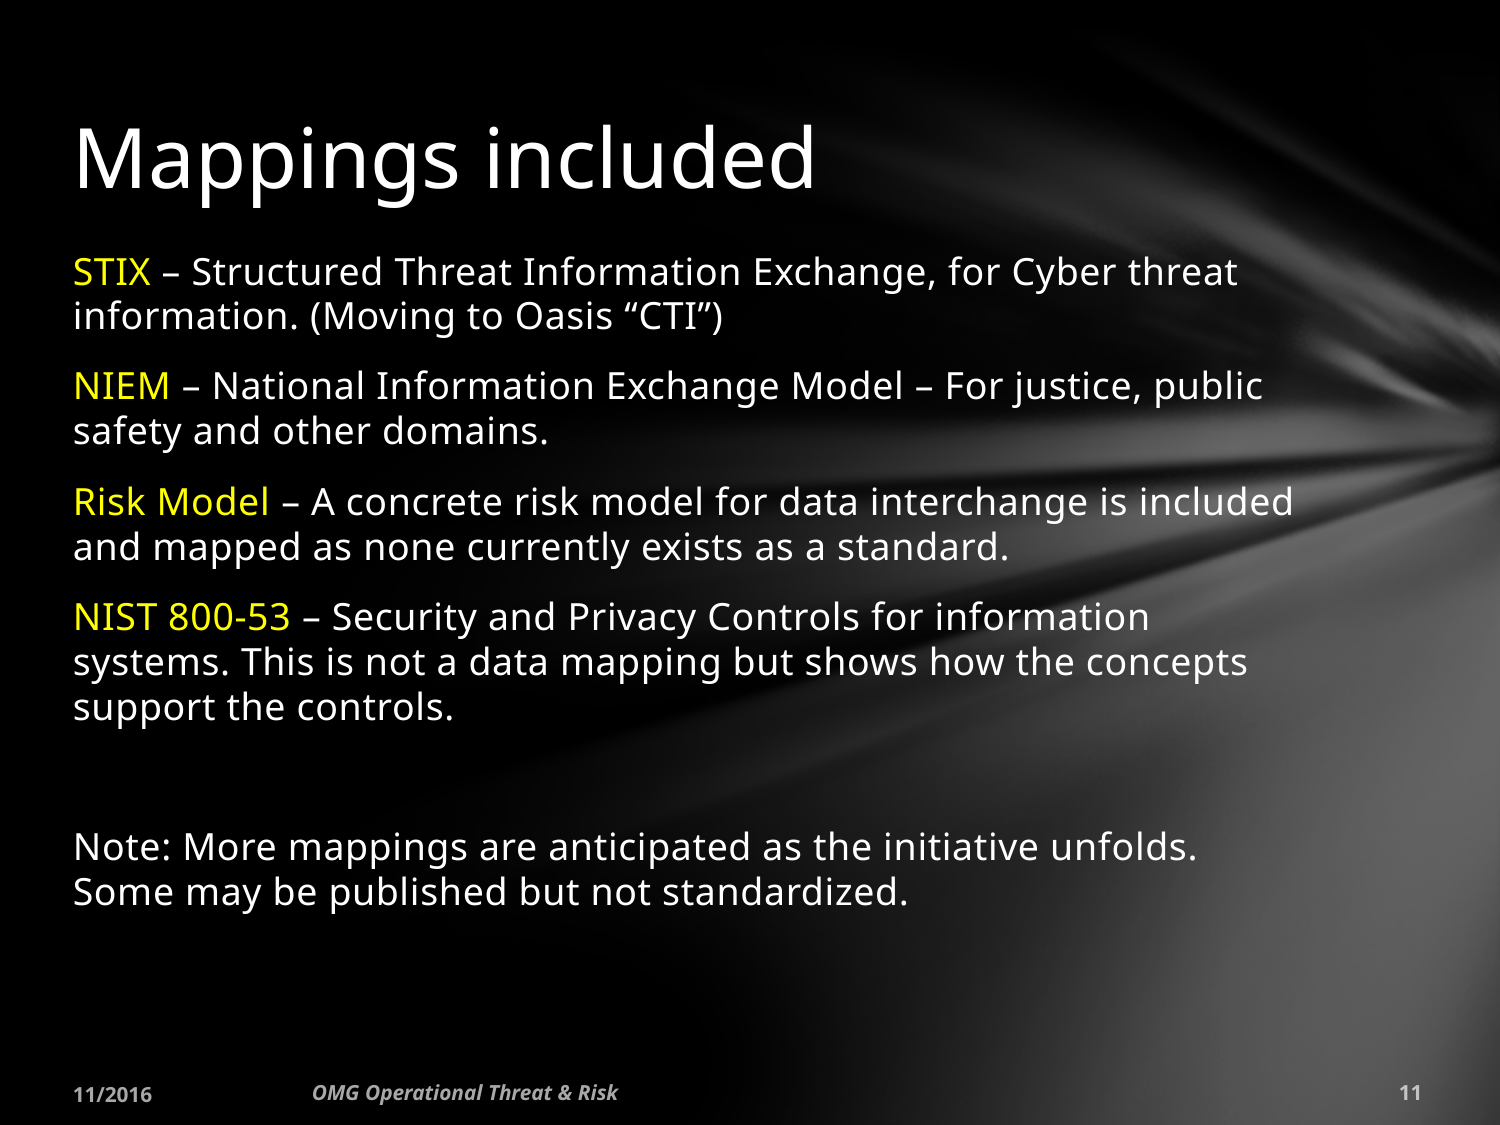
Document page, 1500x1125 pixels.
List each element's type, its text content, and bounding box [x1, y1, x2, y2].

footer OMG Operational Threat & Risk [299, 1073, 968, 1115]
title Mappings included [57, 37, 1318, 213]
slide_number 11 [1293, 1073, 1438, 1115]
list STIX – Structured Threat Information Exchange, for Cyber threat information. (Moving to Oasis “CTI”) NIEM – National Information Exchange Model – For justice, public safety and other domains. Risk Model – A concrete risk model for data interchange is included and mapped as none currently exists as a standard. NIST 800-53 – Security and Privacy Controls for information systems. This is not a data mapping but shows how the concepts support the controls. Note: More mappings are anticipated as the initiative unfolds. Some may be published but not standardized. [57, 239, 1318, 1015]
slide_number 11/2016 [57, 1073, 299, 1115]
